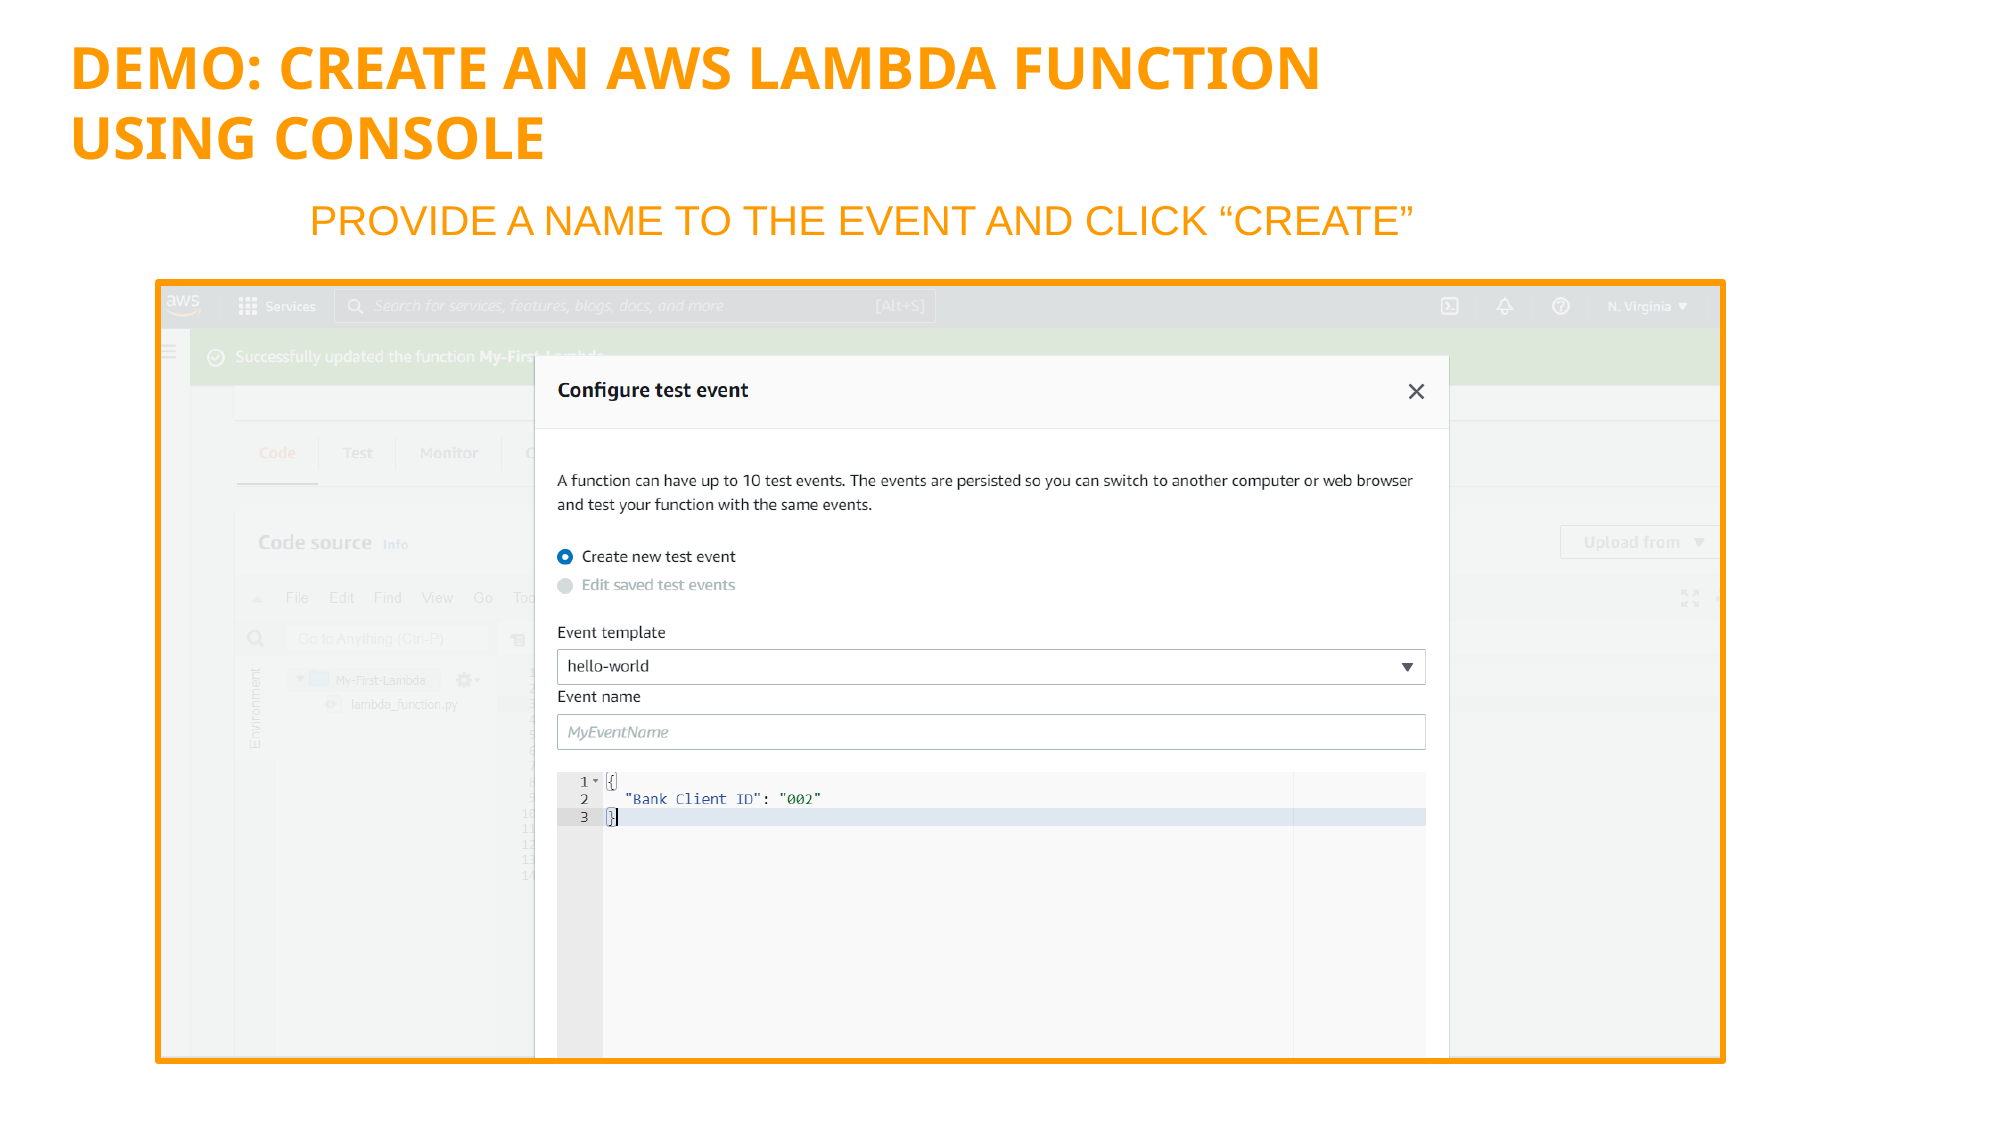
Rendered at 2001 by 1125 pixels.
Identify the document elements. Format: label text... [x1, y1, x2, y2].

picture [160, 285, 1721, 1058]
text_box PROVIDE A NAME TO THE EVENT AND CLICK “CREATE” [0, 186, 1732, 252]
text_box DEMO: CREATE AN AWS LAMBDA FUNCTION USING CONSOLE [54, 23, 1369, 179]
